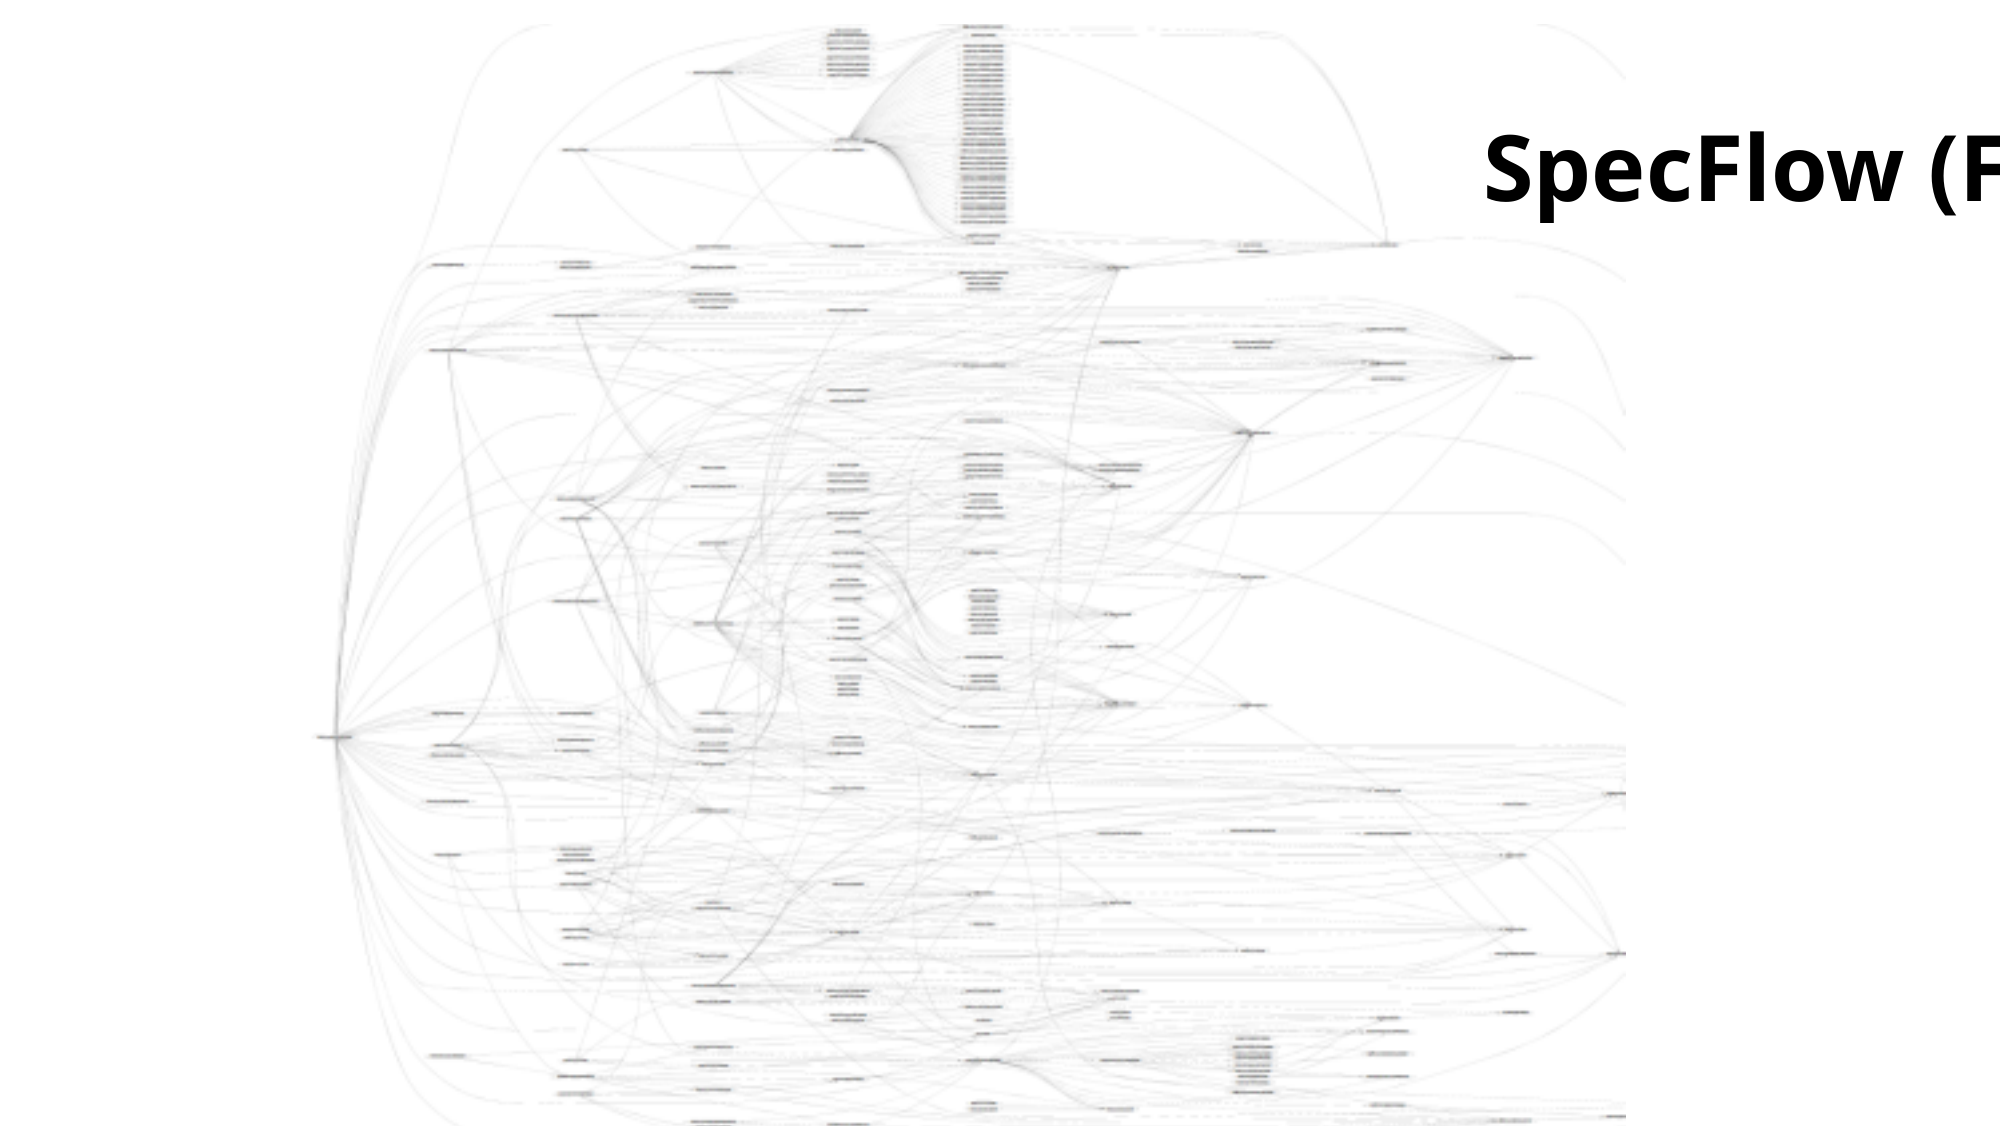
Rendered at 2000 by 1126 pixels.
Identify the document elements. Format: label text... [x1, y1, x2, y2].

text_box SpecFlow (F#) [1630, 109, 2000, 220]
picture [290, 23, 1626, 1126]
